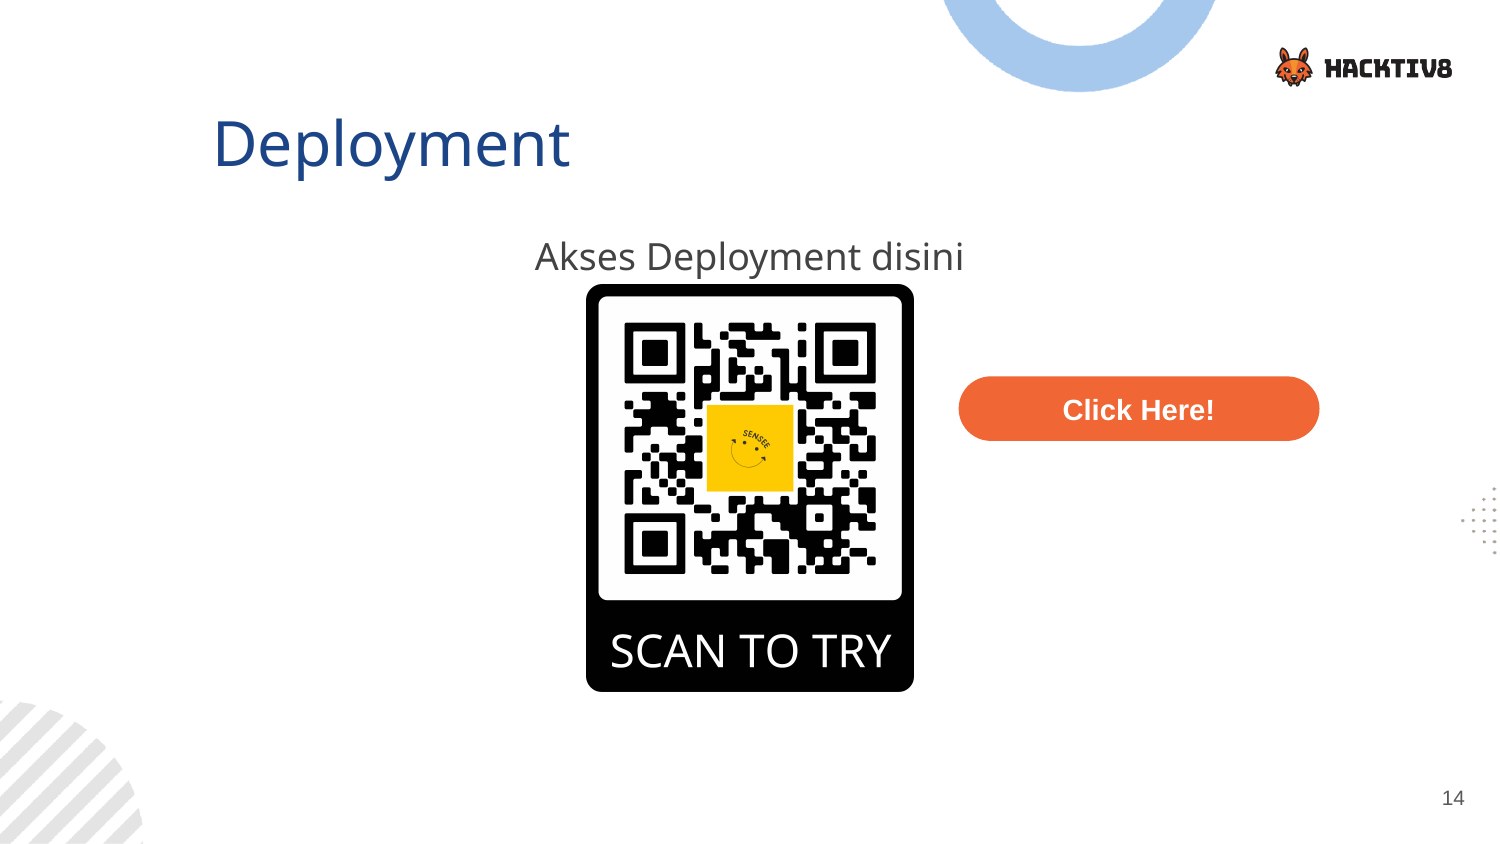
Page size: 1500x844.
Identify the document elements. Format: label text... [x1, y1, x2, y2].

text_box Click Here! [958, 376, 1320, 441]
picture [0, 0, 1500, 844]
text_box Deployment [197, 88, 1432, 194]
text_box Akses Deployment disini [503, 209, 996, 293]
slide_number ‹#› [1389, 764, 1480, 830]
